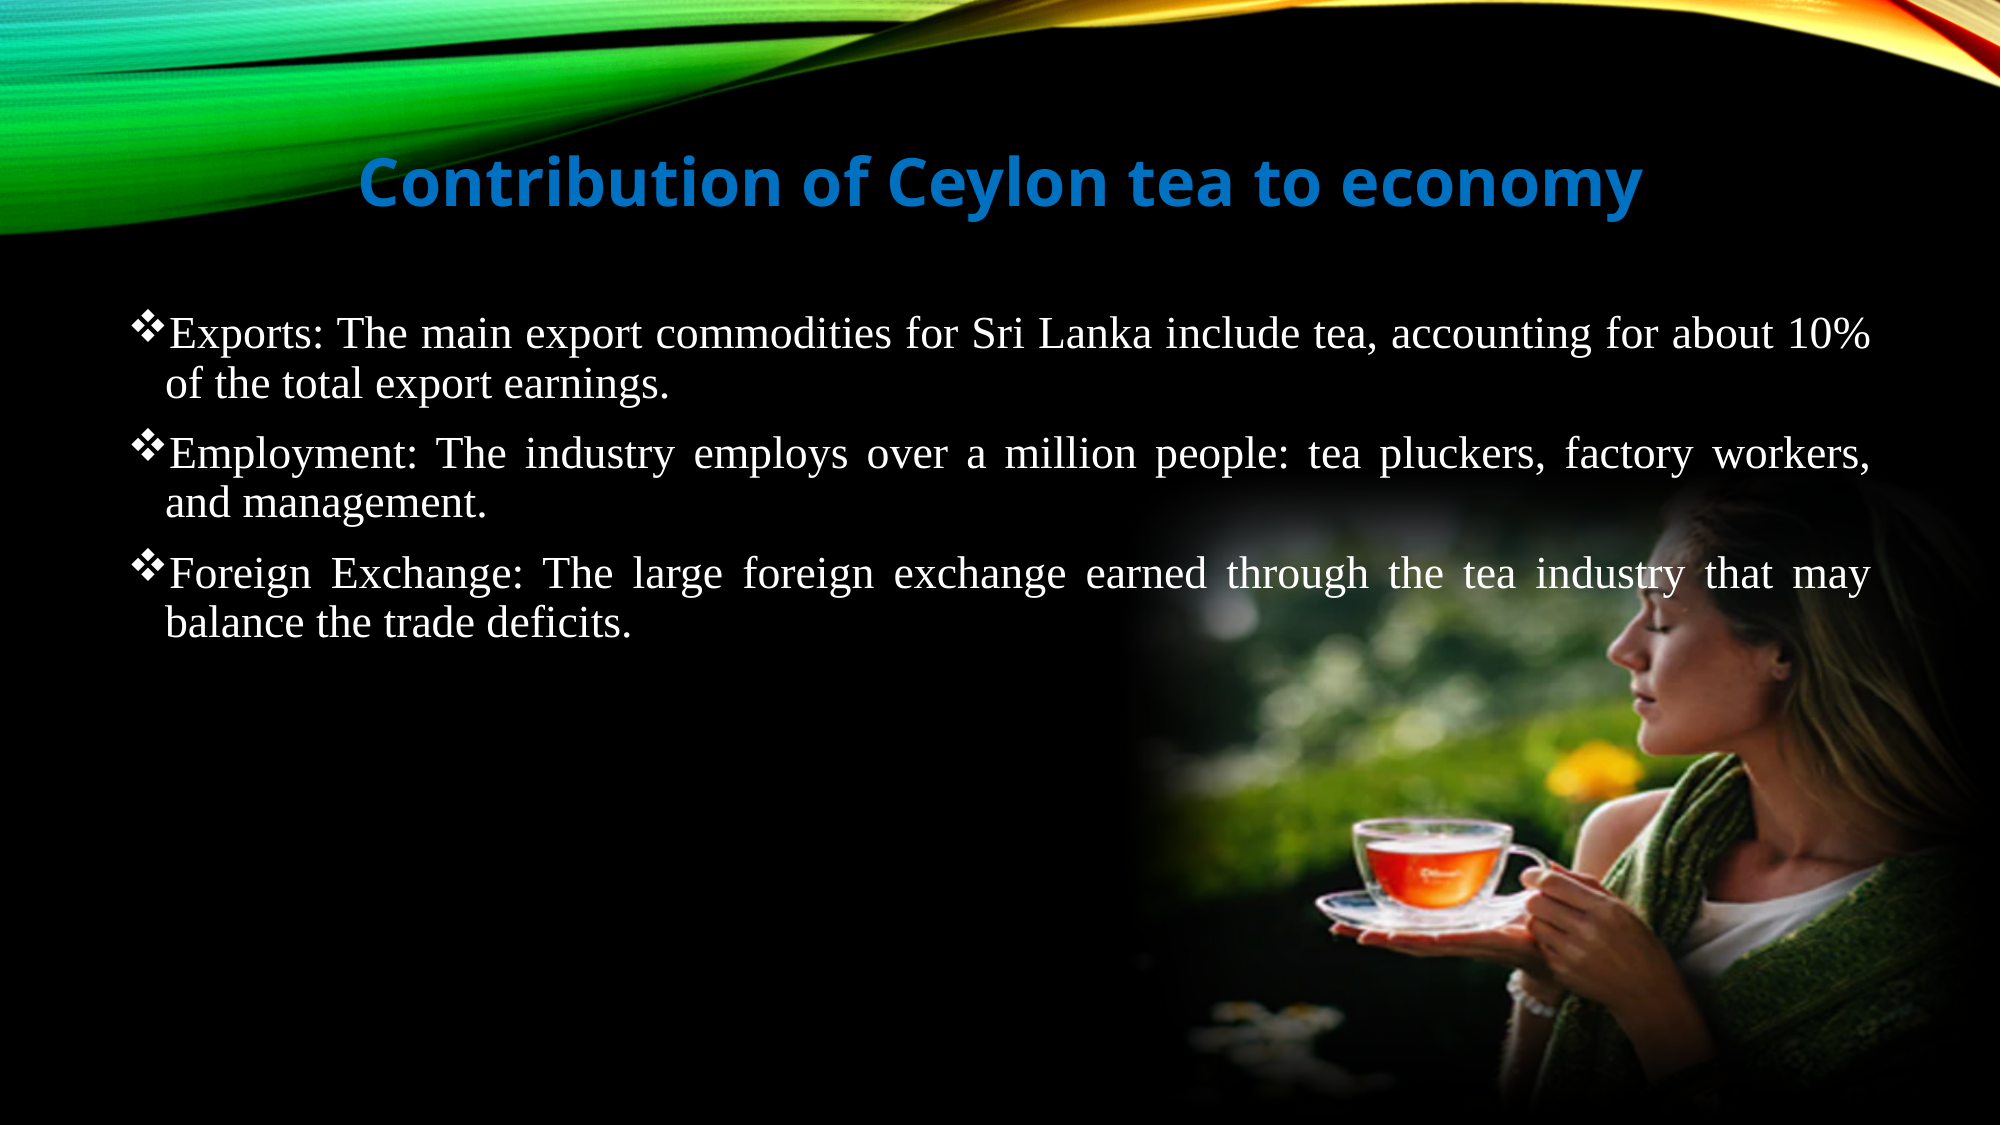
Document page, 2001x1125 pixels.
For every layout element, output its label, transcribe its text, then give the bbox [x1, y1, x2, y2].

picture [0, 0, 2000, 237]
list Exports: The main export commodities for Sri Lanka include tea, accounting for about 10% of the total export earnings. Employment: The industry employs over a million people: tea pluckers, factory workers, and management. Foreign Exchange: The large foreign exchange earned through the tea industry that may balance the trade deficits. [112, 301, 1888, 962]
title Contribution of Ceylon tea to economy [114, 106, 1888, 263]
picture [1110, 458, 2000, 1125]
